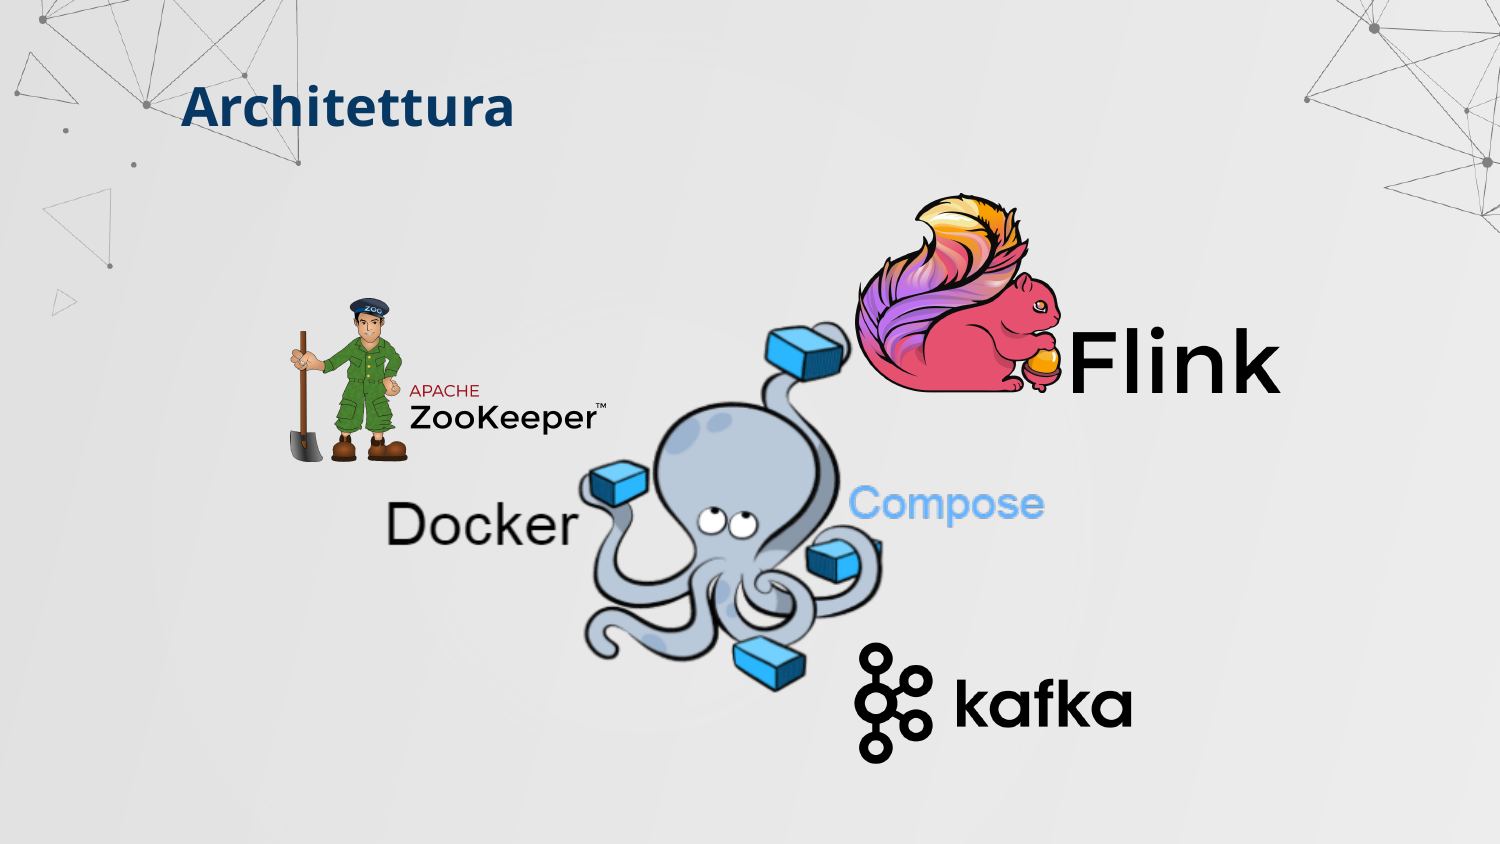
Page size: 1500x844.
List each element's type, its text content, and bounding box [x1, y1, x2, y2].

picture [0, 0, 1500, 844]
title Architettura [166, 57, 1367, 146]
